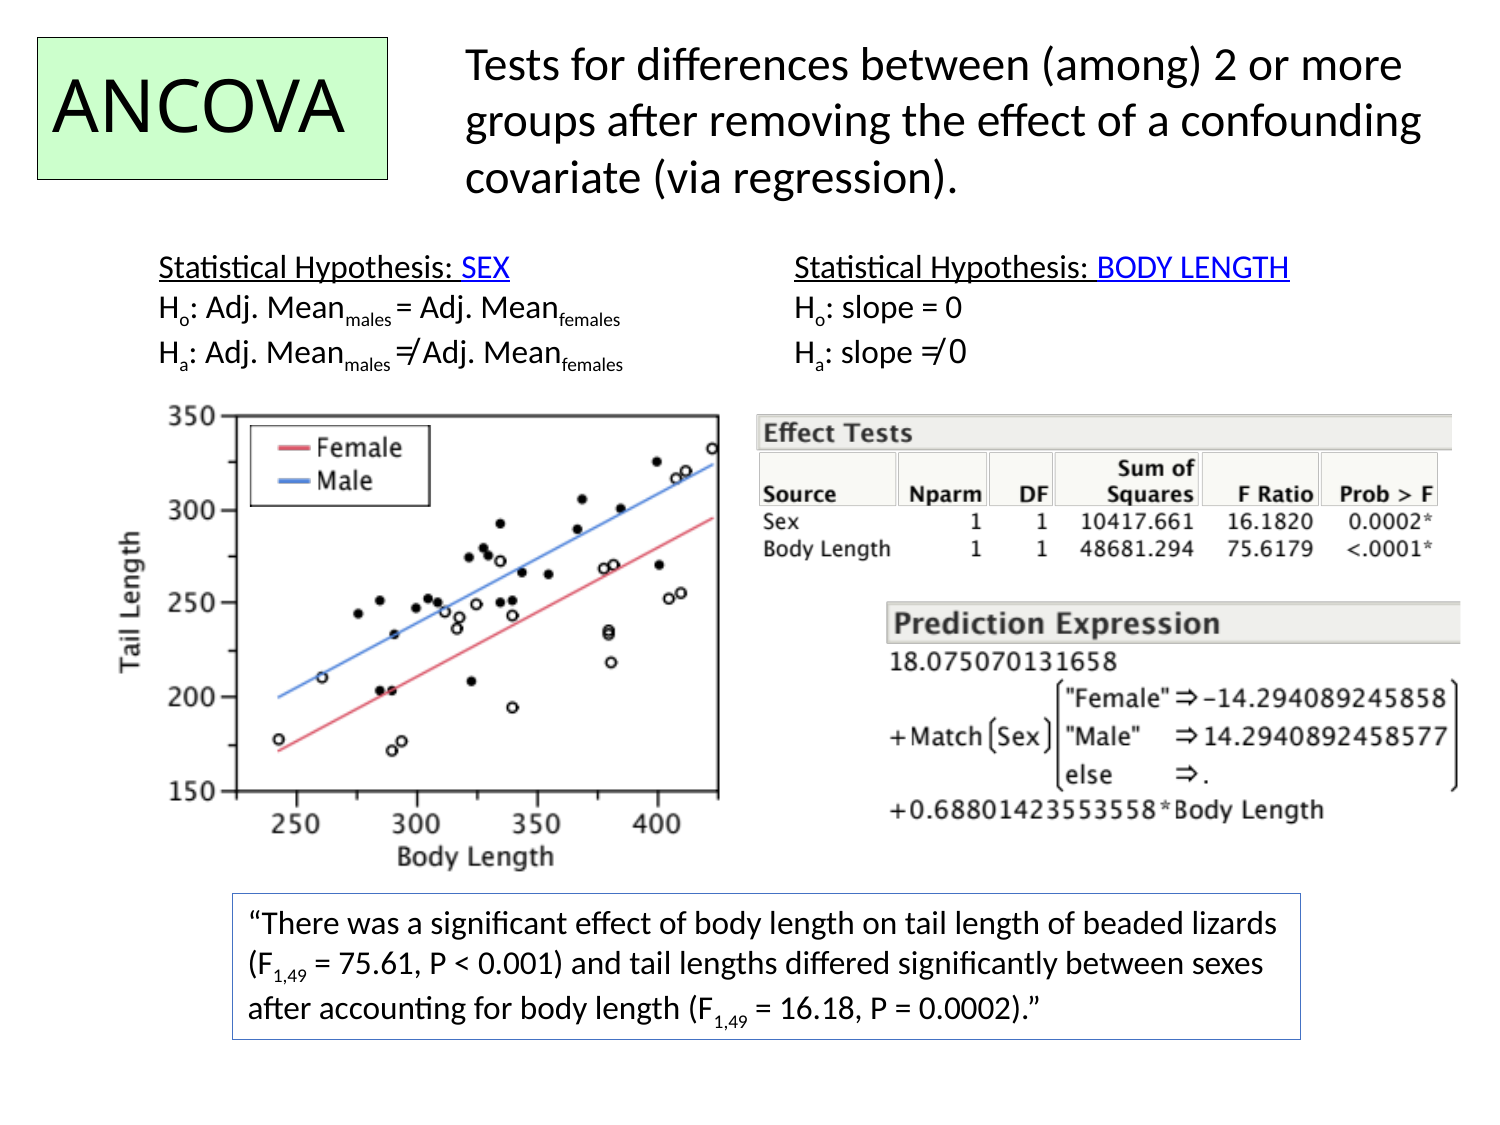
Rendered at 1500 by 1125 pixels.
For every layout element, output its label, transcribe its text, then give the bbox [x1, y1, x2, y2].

picture [862, 599, 1461, 828]
title ANCOVA [37, 37, 388, 180]
text_box Tests for differences between (among) 2 or more groups after removing the effect of a confounding covariate (via regression). [450, 24, 1463, 213]
picture [112, 399, 1452, 875]
text_box Statistical Hypothesis: BODY LENGTH Ho: slope = 0 Ha: slope ≠ 0 [779, 237, 1305, 383]
text_box “There was a significant effect of body length on tail length of beaded lizards (F1,49 = 75.61, P < 0.001) and tail lengths differed significantly between sexes after accounting for body length (F1,49 = 16.18, P = 0.0002).” [232, 893, 1301, 1040]
text_box Statistical Hypothesis: SEX Ho: Adj. Meanmales = Adj. Meanfemales Ha: Adj. Meanmales ≠ Adj. Meanfemales [143, 237, 639, 383]
